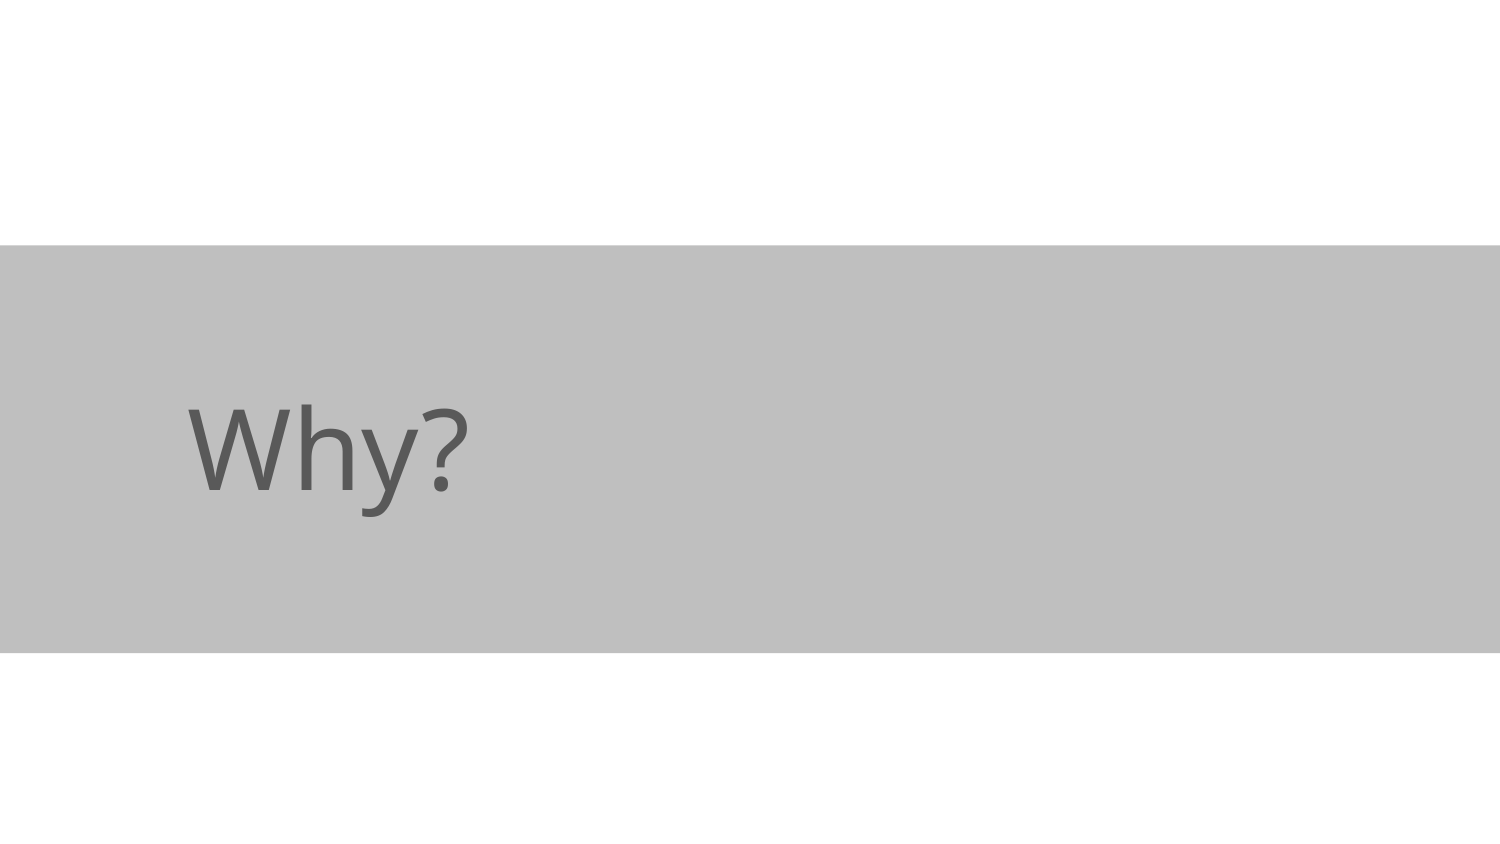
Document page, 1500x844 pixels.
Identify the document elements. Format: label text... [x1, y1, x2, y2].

title Why? [187, 401, 1341, 514]
